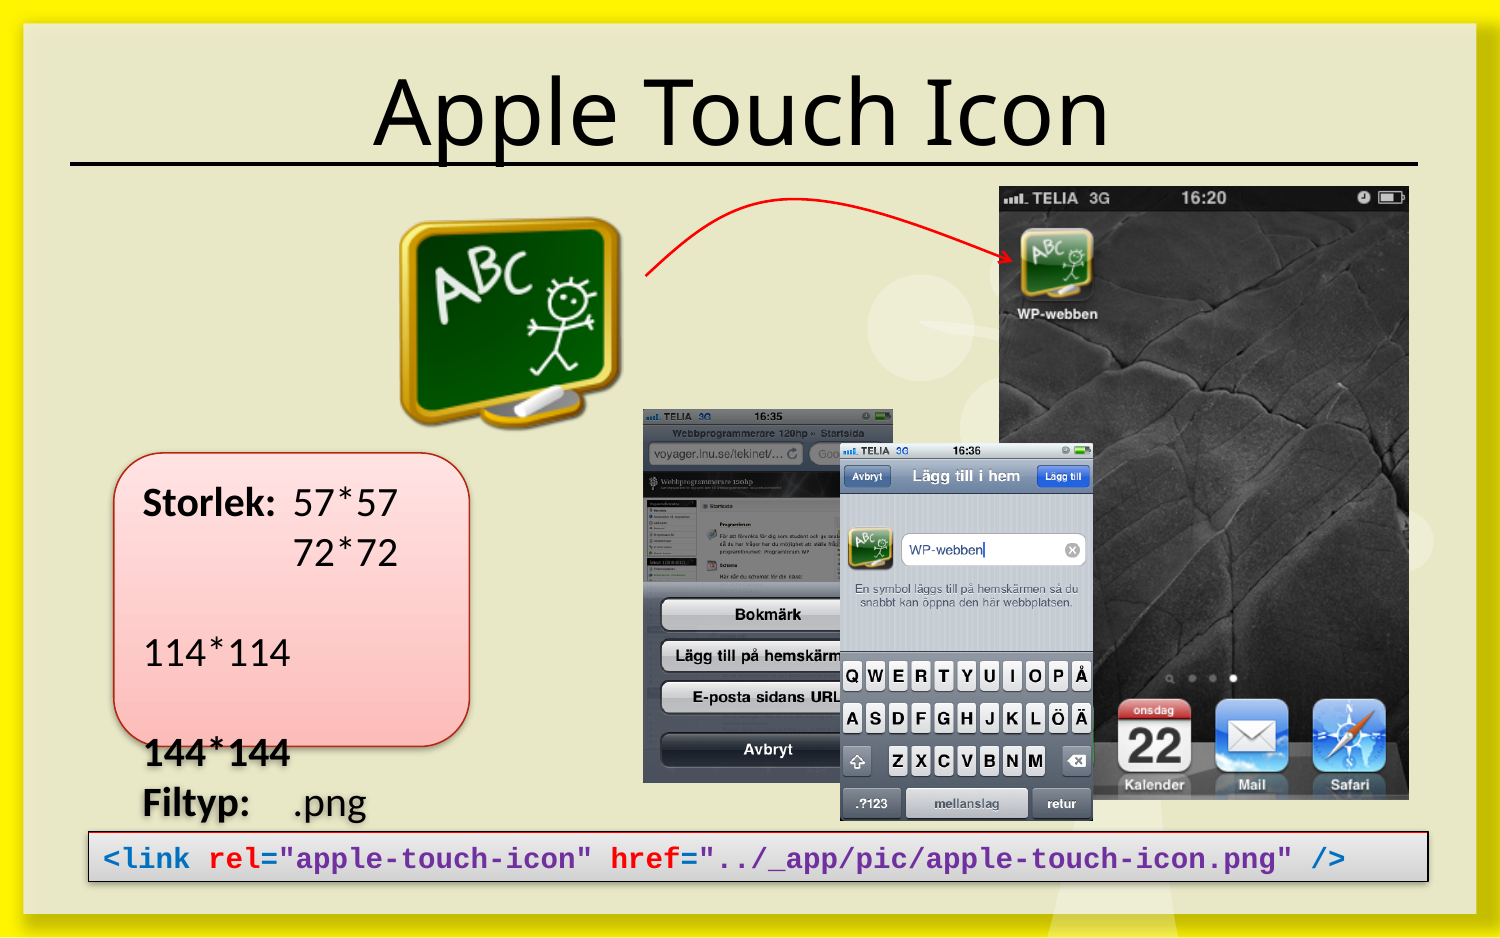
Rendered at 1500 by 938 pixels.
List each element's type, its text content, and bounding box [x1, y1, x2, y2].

text_box [645, 198, 994, 277]
picture [399, 212, 624, 438]
picture [643, 186, 1409, 822]
title Apple Touch Icon [105, 46, 1381, 174]
text_box <link rel="apple-touch-icon" href="../_app/pic/apple-touch-icon.png" /> [88, 831, 1429, 882]
text_box Storlek: 57*57 72*72 114*114 144*144 Filtyp: .png [112, 452, 471, 748]
